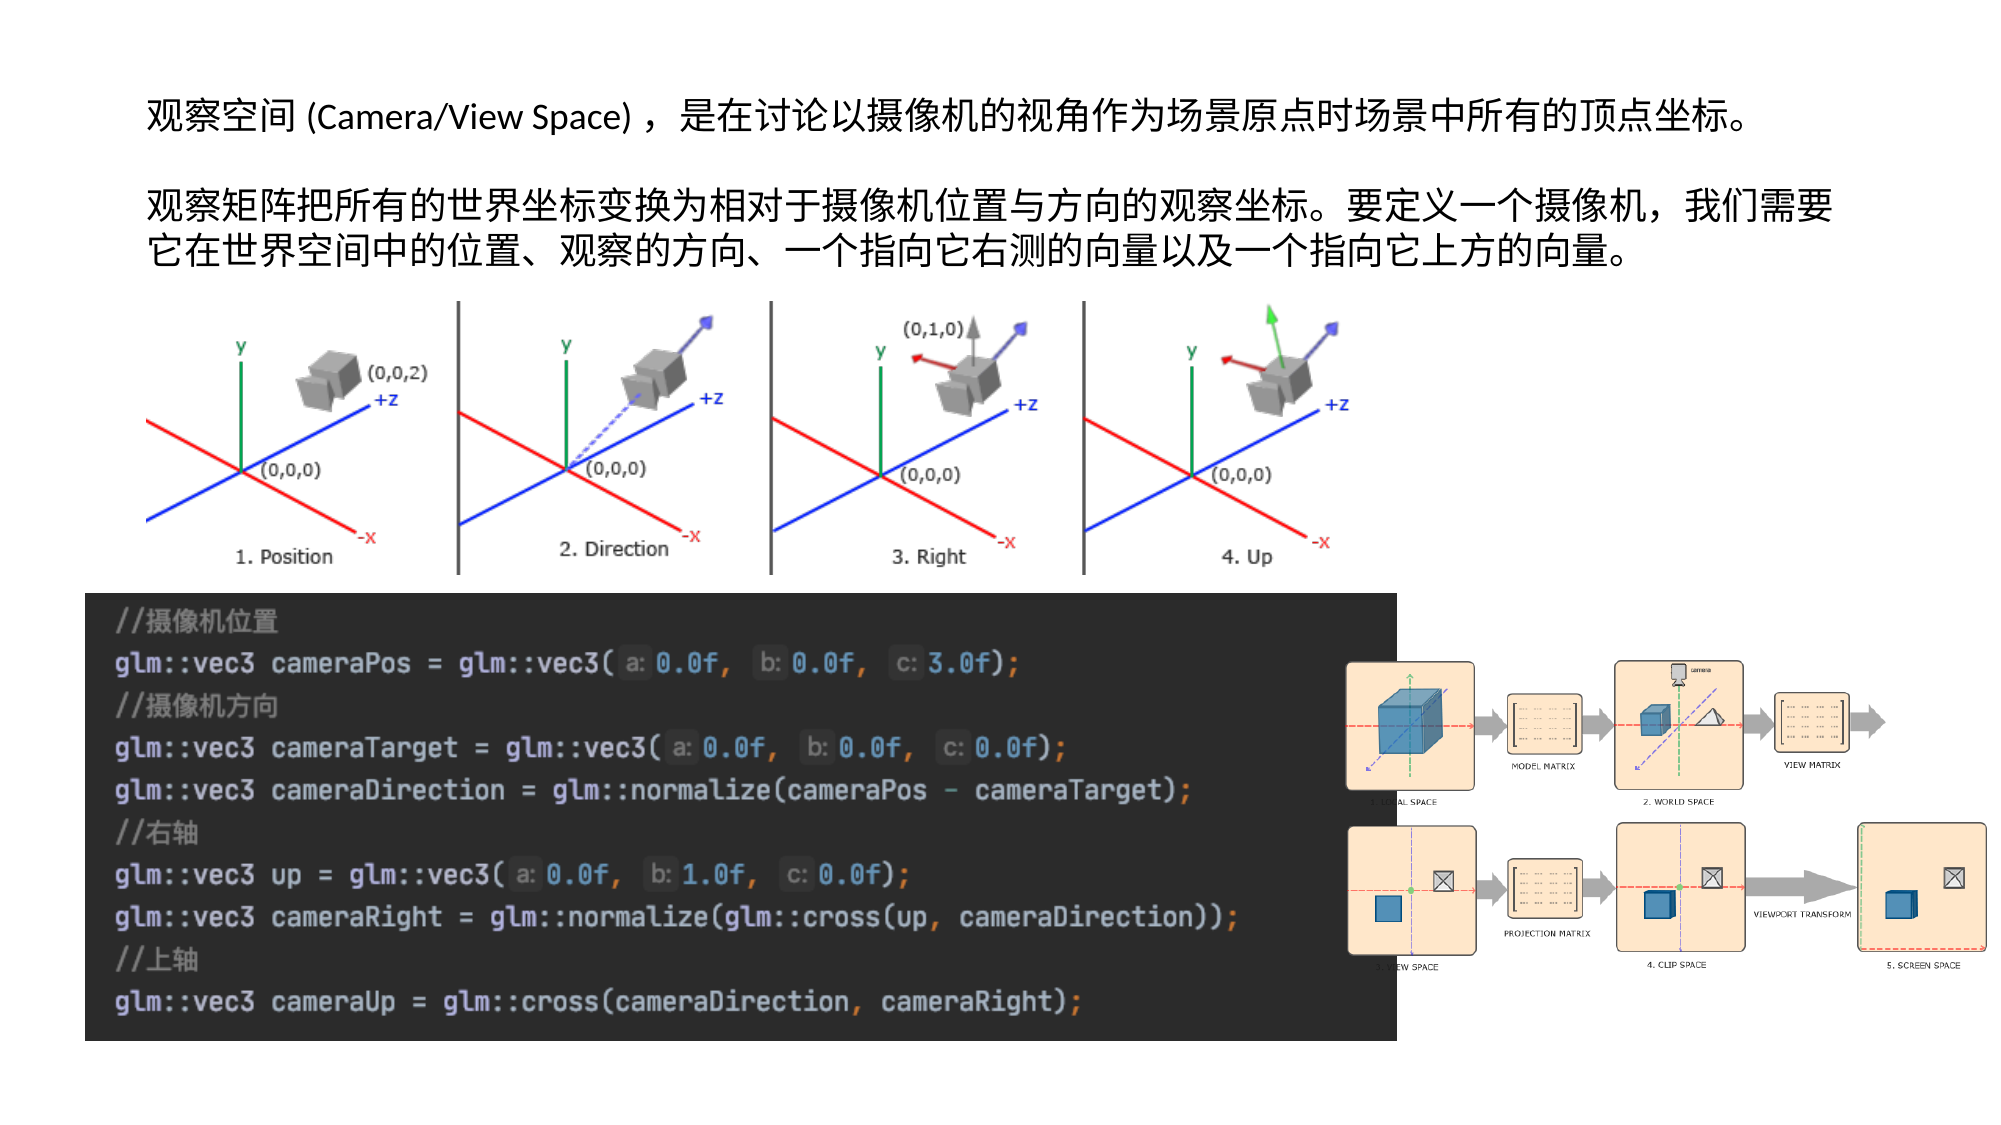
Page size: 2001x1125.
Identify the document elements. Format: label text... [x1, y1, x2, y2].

picture [85, 593, 2000, 1041]
text_box 观察空间(Camera/View Space)，是在讨论以摄像机的视角作为场景原点时场景中所有的顶点坐标。 观察矩阵把所有的世界坐标变换为相对于摄像机位置与方向的观察坐标。要定义一个摄像机，我们需要它在世界空间中的位置、观察的方向、一个指向它右测的向量以及一个指向它上方的向量。 [132, 84, 1868, 280]
picture [146, 300, 1397, 575]
